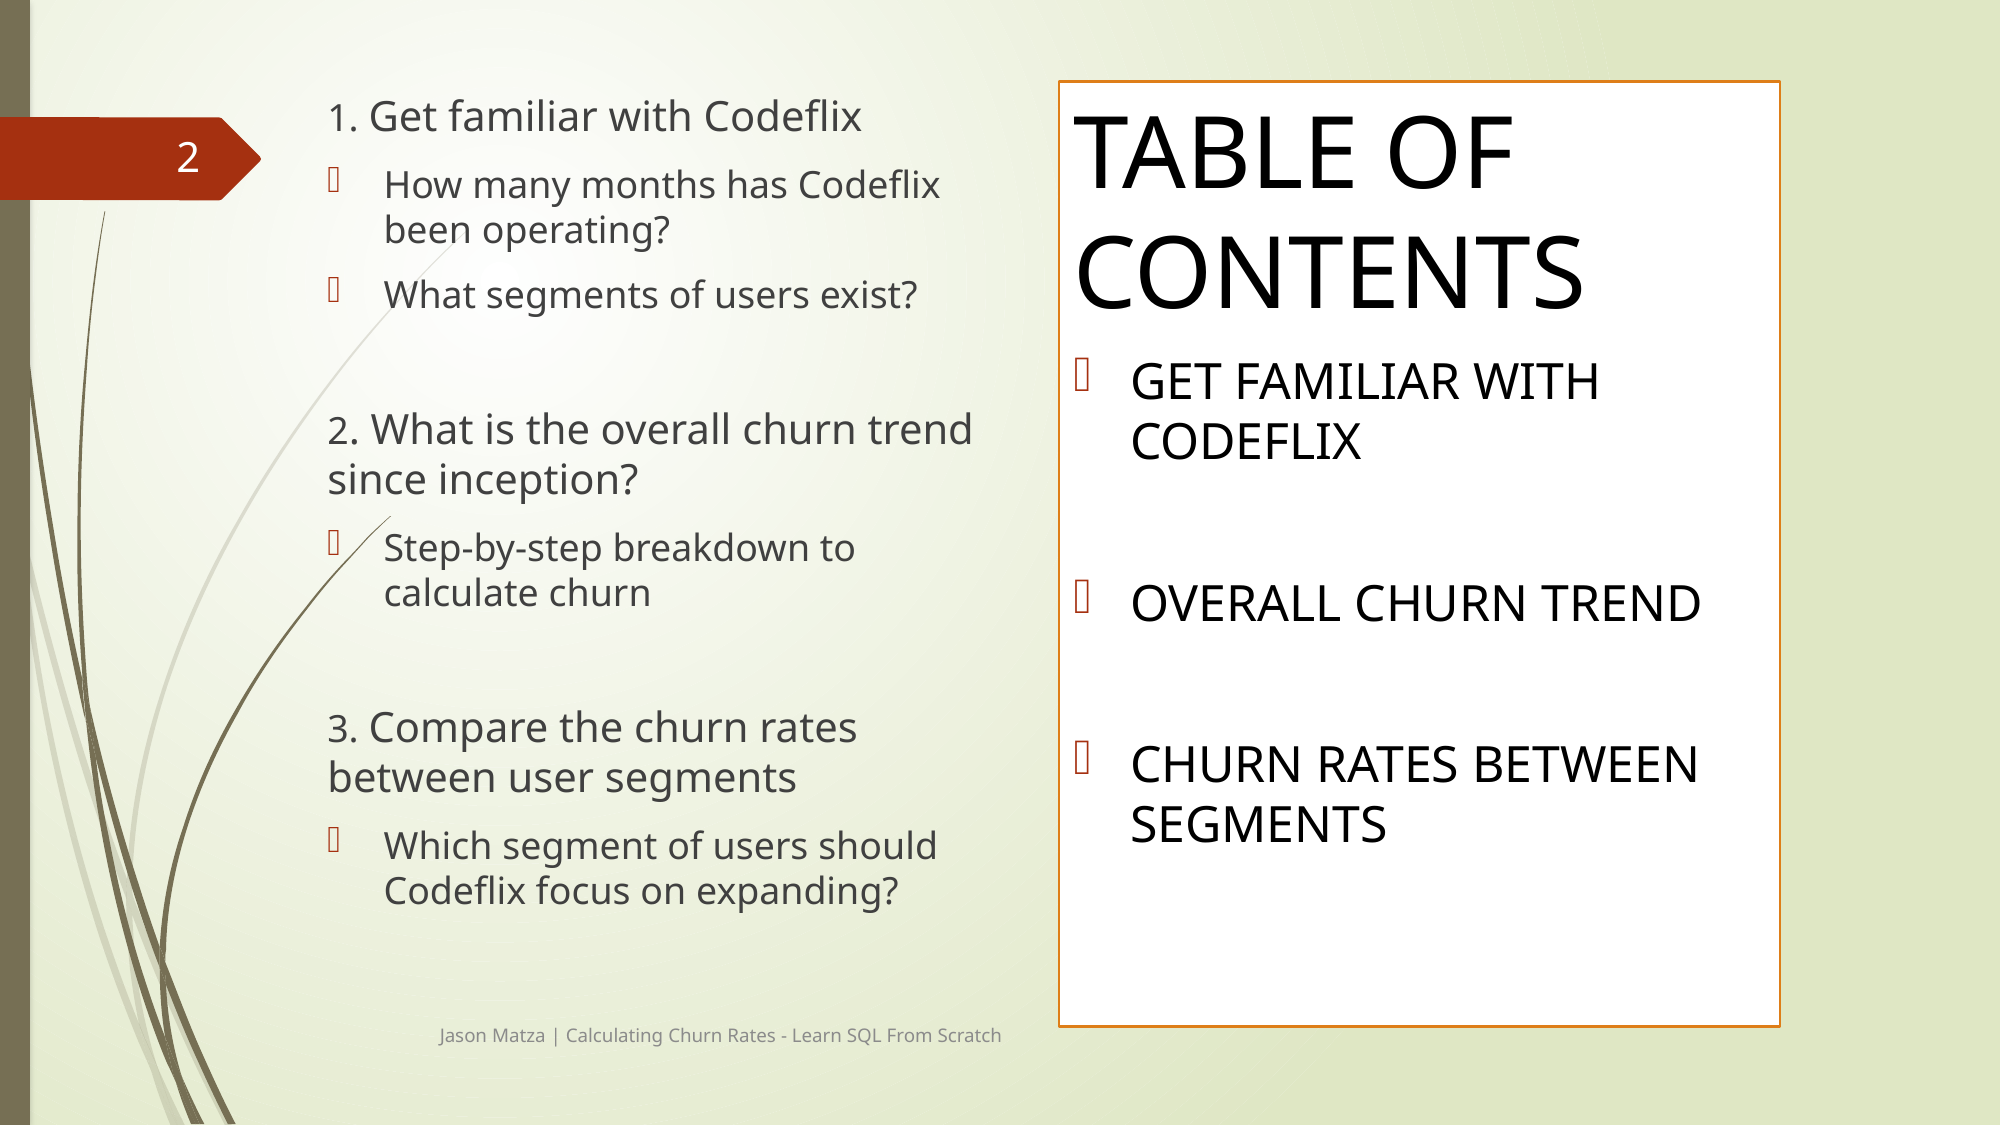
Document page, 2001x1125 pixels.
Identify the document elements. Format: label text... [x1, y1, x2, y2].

list 1. Get familiar with Codeflix How many months has Codeflix been operating? What segments of users exist? 2. What is the overall churn trend since inception? Step-by-step breakdown to calculate churn 3. Compare the churn rates between user segments Which segment of users should Codeflix focus on expanding? [312, 82, 1034, 1027]
list TABLE OF CONTENTS GET FAMILIAR WITH CODEFLIX OVERALL CHURN TREND CHURN RATES BETWEEN SEGMENTS [1058, 80, 1781, 1028]
footer Jason Matza | Calculating Churn Rates - Learn SQL From Scratch [424, 1006, 1675, 1067]
slide_number 2 [87, 129, 216, 190]
